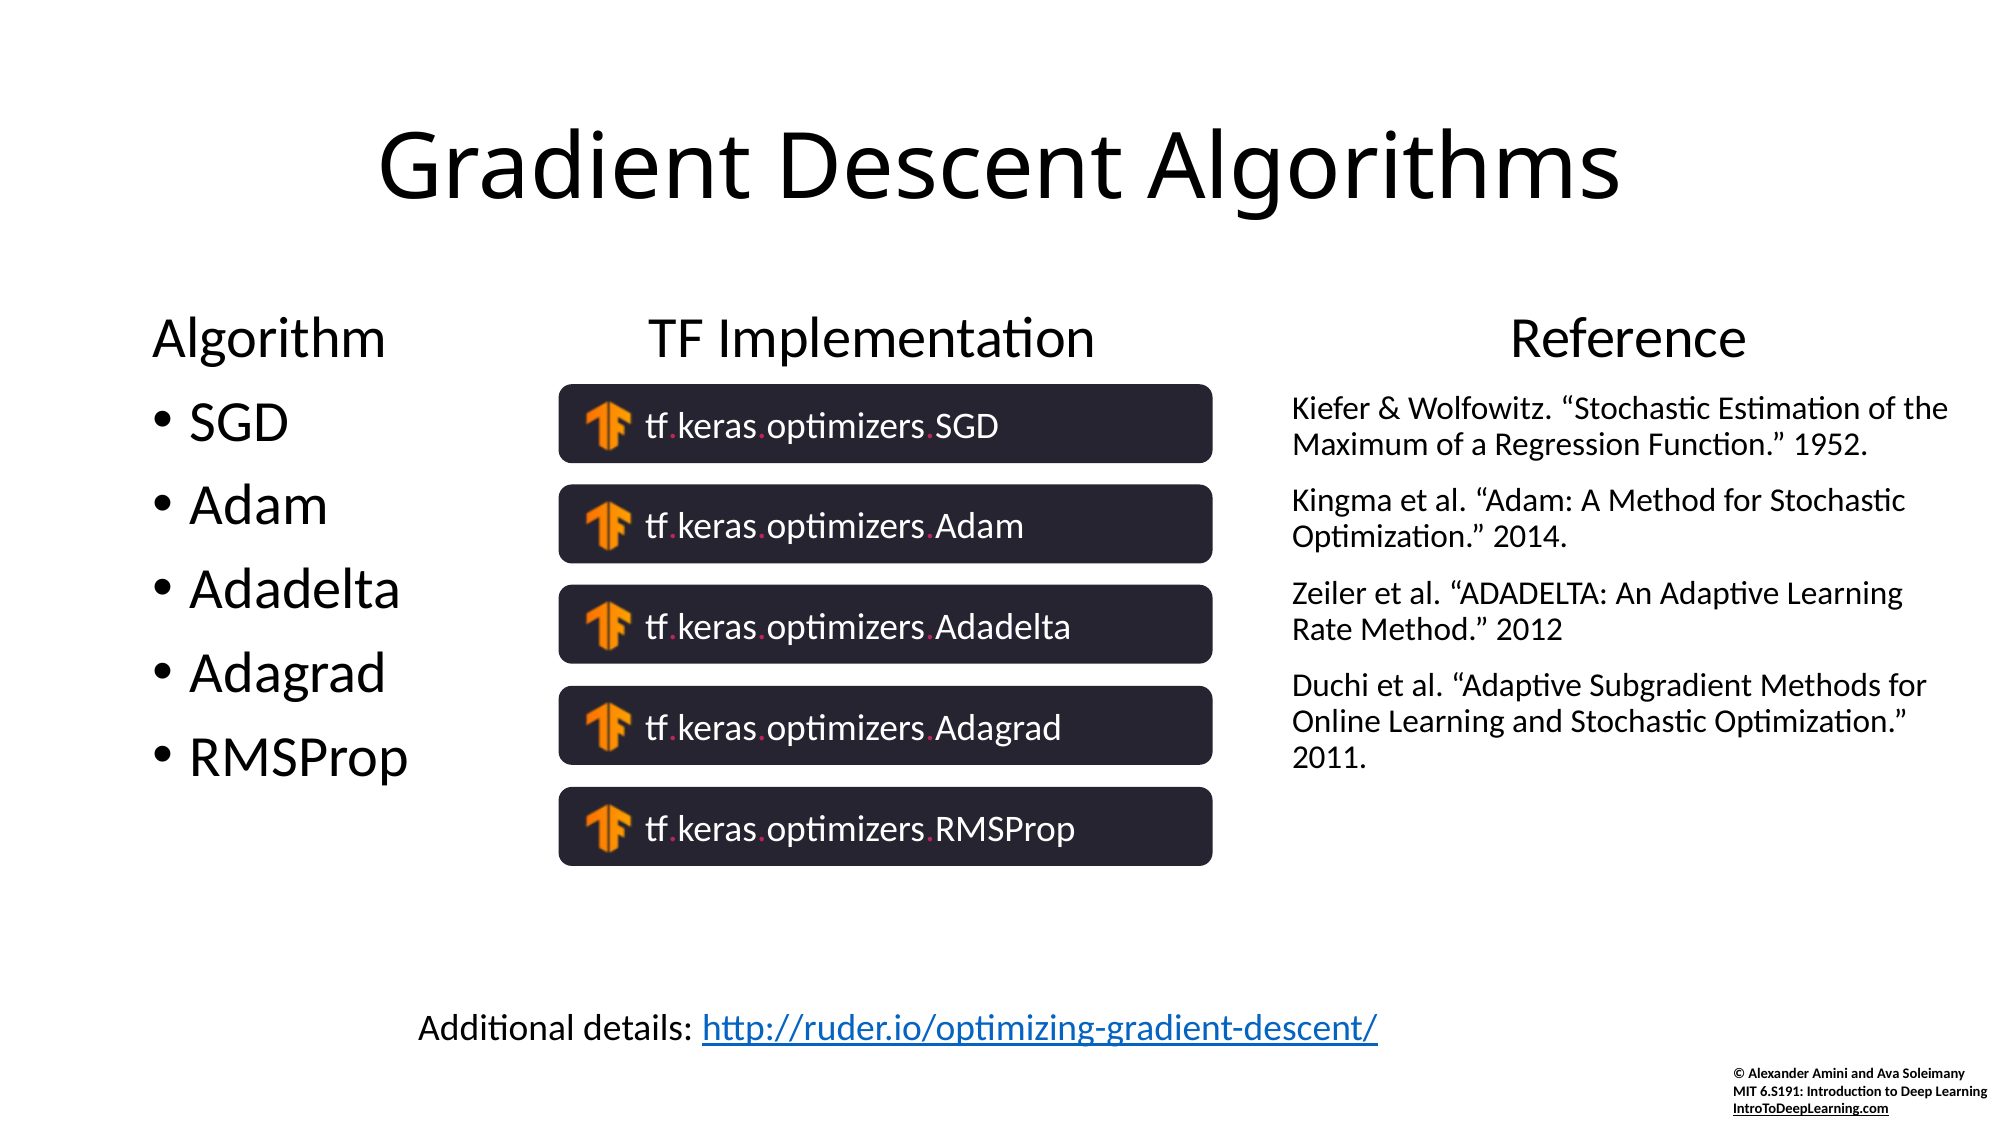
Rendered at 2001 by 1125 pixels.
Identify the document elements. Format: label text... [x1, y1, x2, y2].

list Algorithm SGD Adam Adadelta Adagrad RMSProp [137, 299, 494, 1014]
text_box tf.keras.optimizers.RMSProp [557, 785, 1214, 867]
text_box Reference Kiefer & Wolfowitz. “Stochastic Estimation of the Maximum of a Regression Function.” 1952. Kingma et al. “Adam: A Method for Stochastic Optimization.” 2014. Zeiler et al. “ADADELTA: An Adaptive Learning Rate Method.” 2012 Duchi et al. “Adaptive Subgradient Methods for Online Learning and Stochastic Optimization.” 2011. [1277, 299, 1982, 1014]
text_box TF Implementation [572, 299, 1173, 383]
picture [578, 396, 644, 456]
title Gradient Descent Algorithms [137, 59, 1863, 278]
picture [578, 496, 644, 556]
text_box tf.keras.optimizers.Adadelta [557, 583, 1214, 665]
picture [578, 697, 644, 757]
text_box tf.keras.optimizers.Adam [557, 483, 1214, 565]
text_box tf.keras.optimizers.Adagrad [557, 684, 1214, 766]
picture [578, 596, 644, 656]
text_box tf.keras.optimizers.SGD [557, 383, 1214, 465]
text_box Additional details: http://ruder.io/optimizing-gradient-descent/ [403, 996, 1447, 1056]
picture [578, 799, 644, 858]
